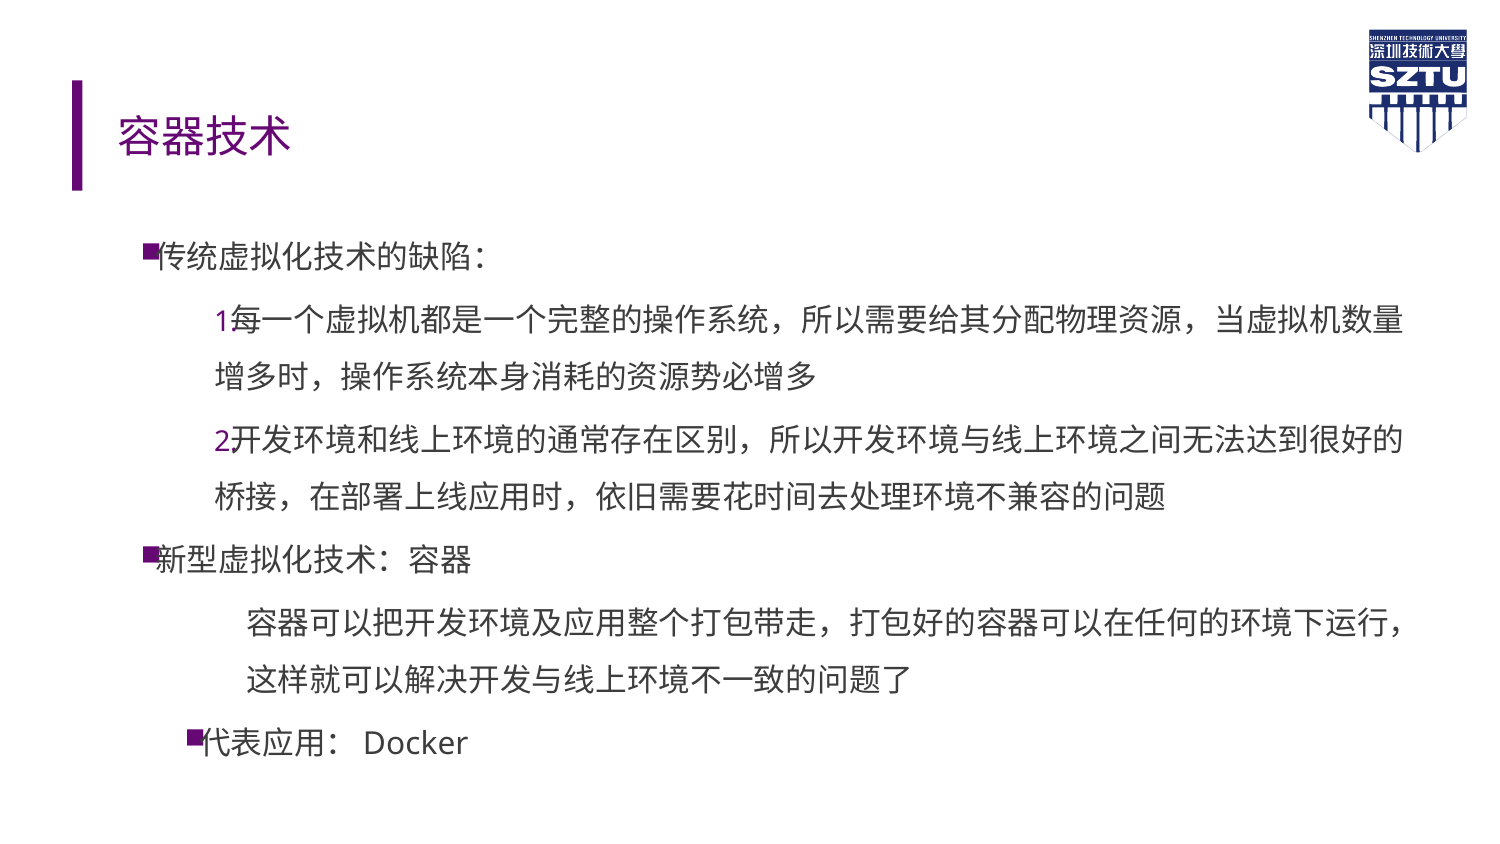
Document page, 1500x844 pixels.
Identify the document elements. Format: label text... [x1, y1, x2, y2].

list 传统虚拟化技术的缺陷： 每一个虚拟机都是一个完整的操作系统，所以需要给其分配物理资源，当虚拟机数量增多时，操作系统本身消耗的资源势必增多 开发环境和线上环境的通常存在区别，所以开发环境与线上环境之间无法达到很好的桥接，在部署上线应用时，依旧需要花时间去处理环境不兼容的问题 新型虚拟化技术：容器 容器可以把开发环境及应用整个打包带走，打包好的容器可以在任何的环境下运行，这样就可以解决开发与线上环境不一致的问题了 代表应用：Docker [89, 210, 1438, 771]
title 容器技术 [102, 72, 1398, 198]
picture [1352, 25, 1484, 157]
